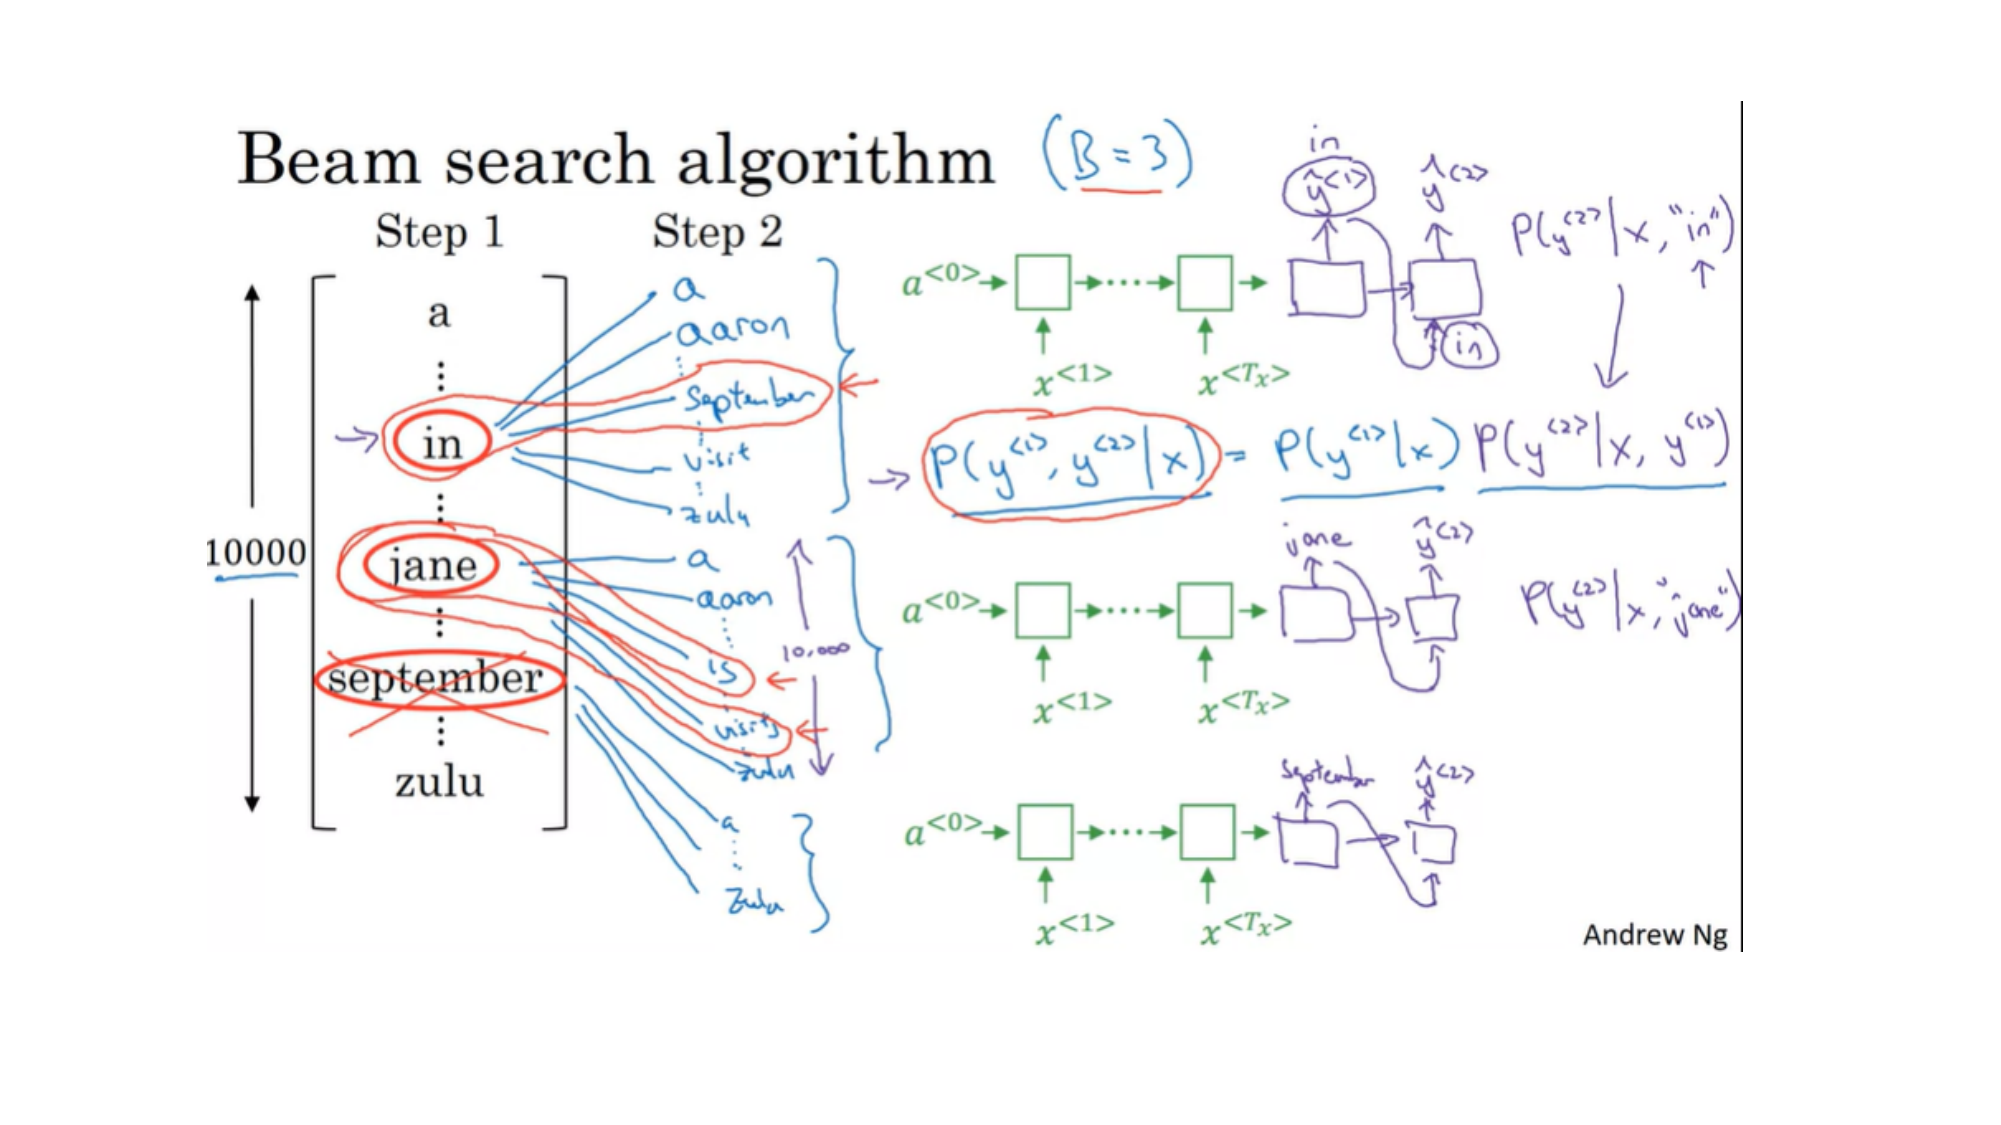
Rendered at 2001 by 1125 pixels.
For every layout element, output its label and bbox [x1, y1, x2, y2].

picture [207, 101, 1743, 953]
